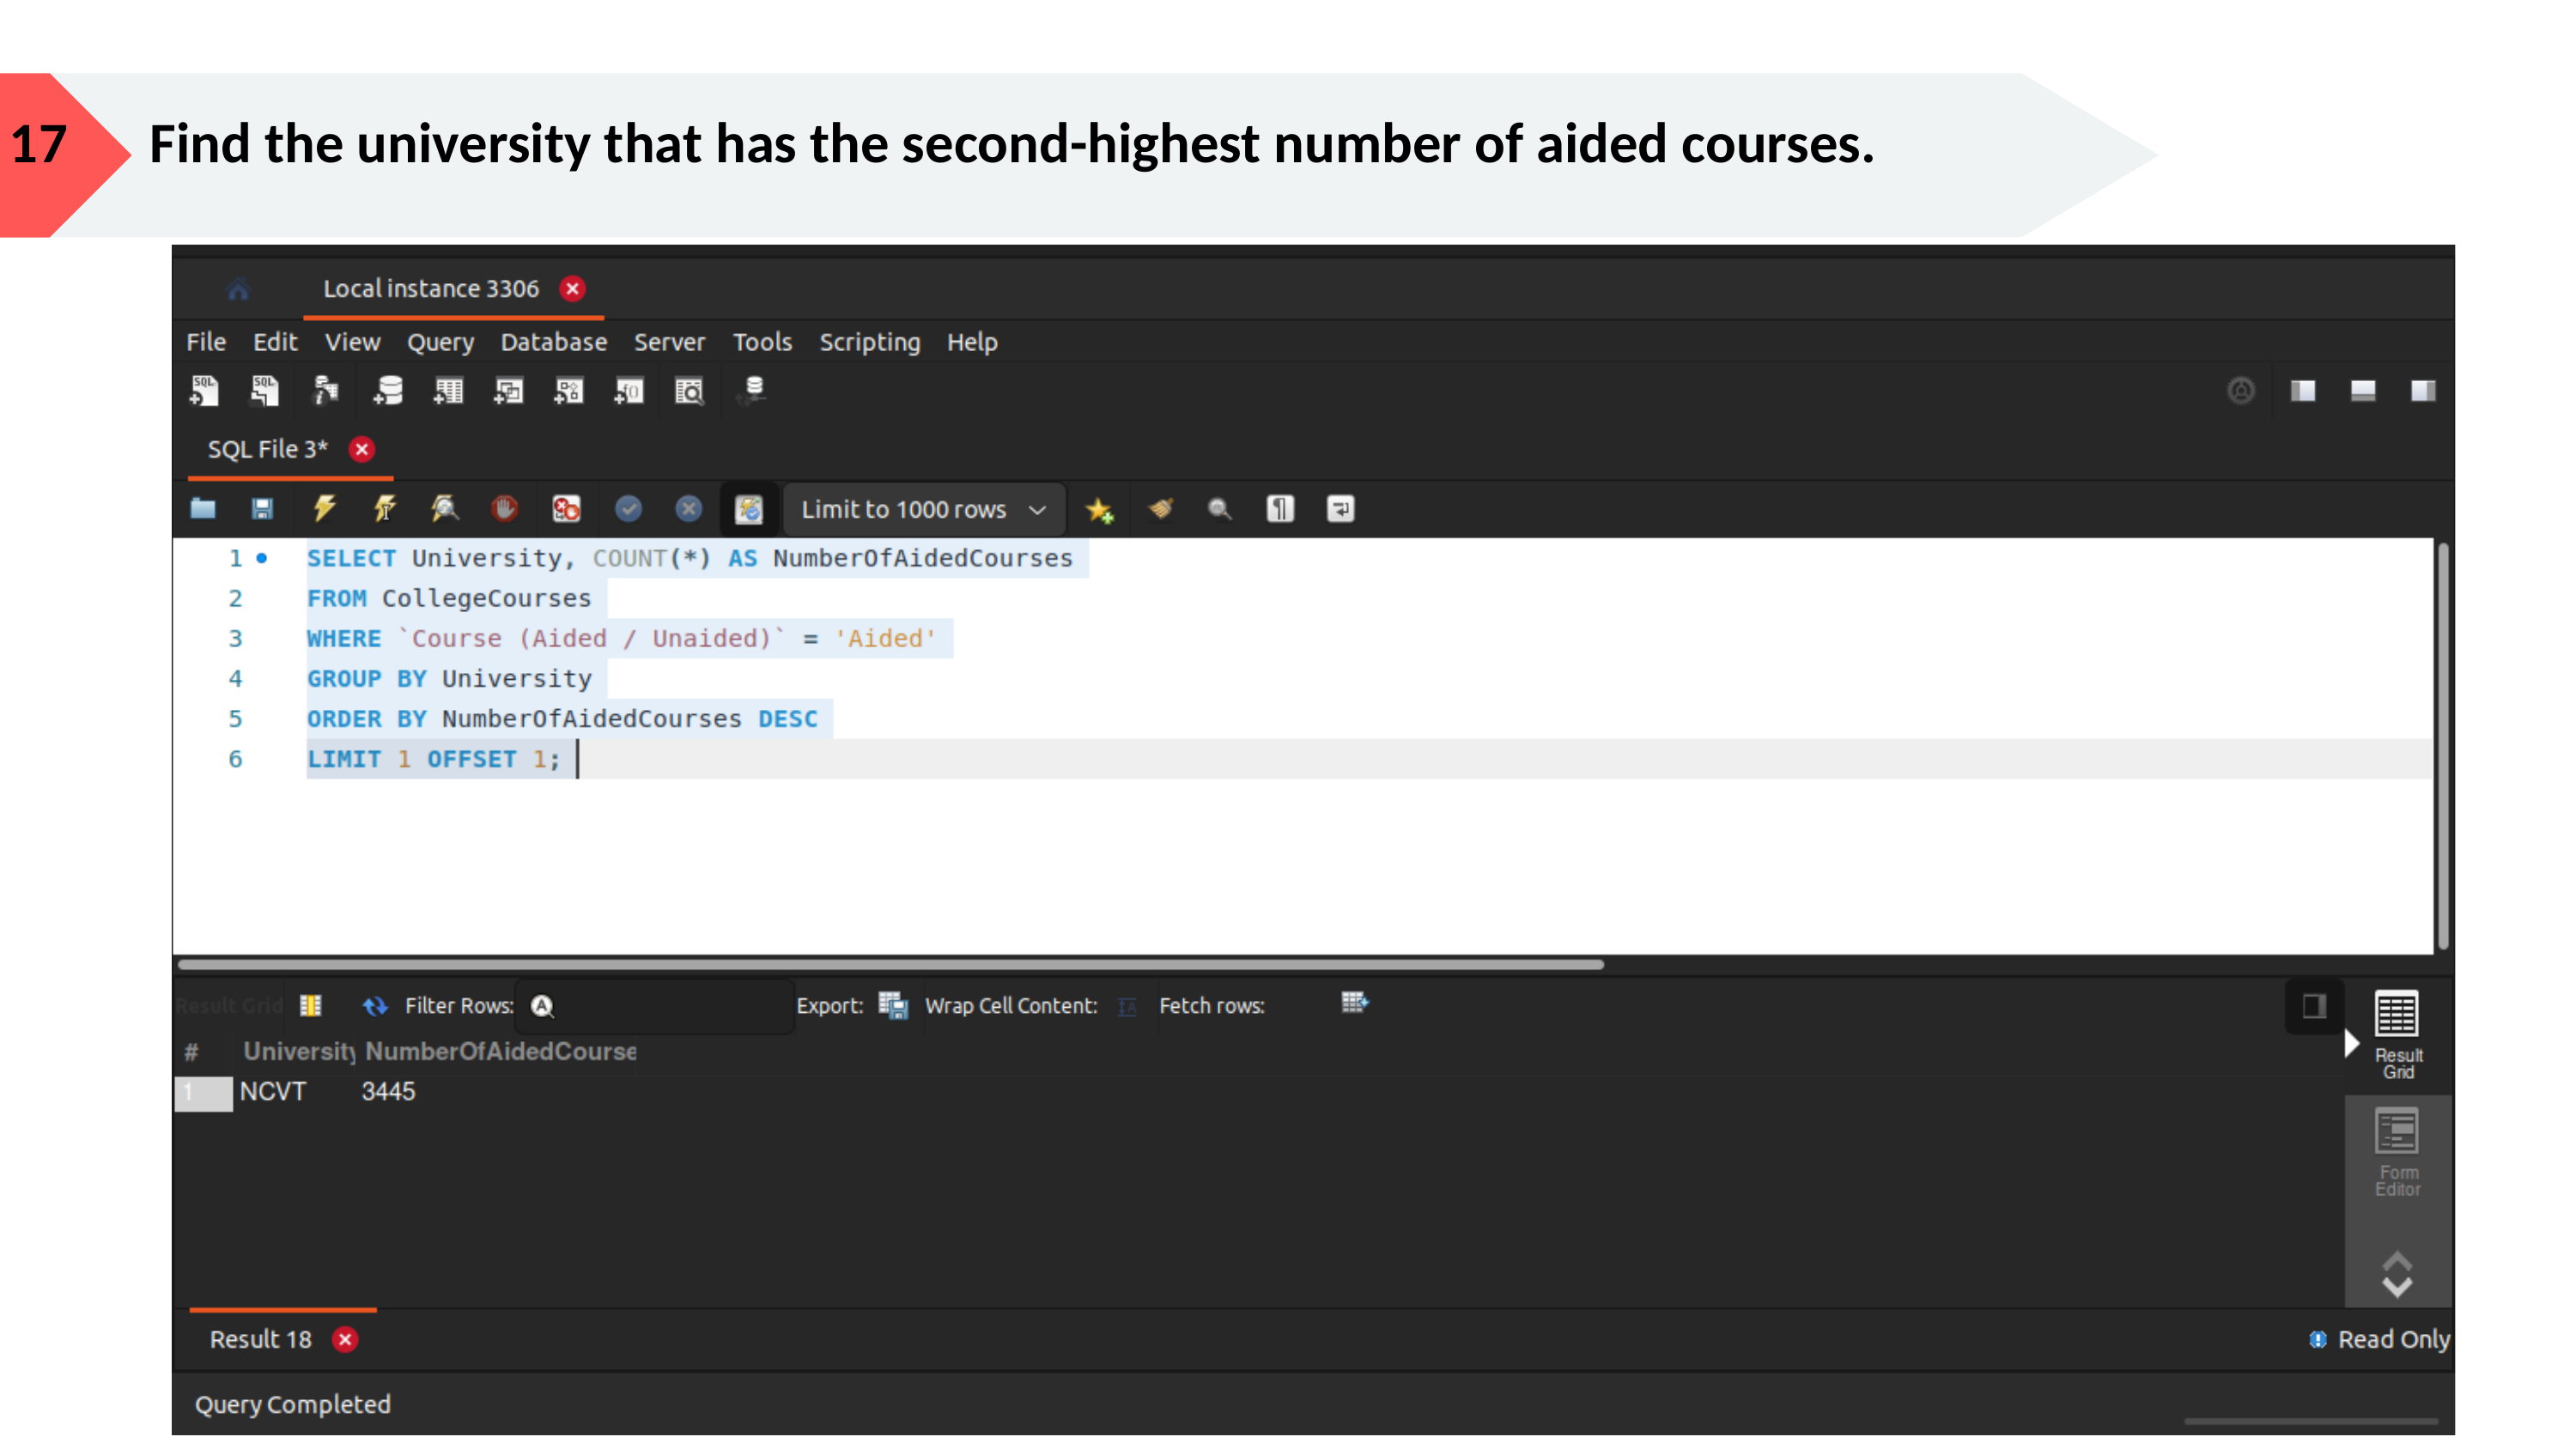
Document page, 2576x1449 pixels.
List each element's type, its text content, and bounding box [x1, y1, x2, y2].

title 17 Find the university that has the second-highest number of aided courses. [7, 104, 1911, 349]
picture [171, 244, 2456, 1435]
